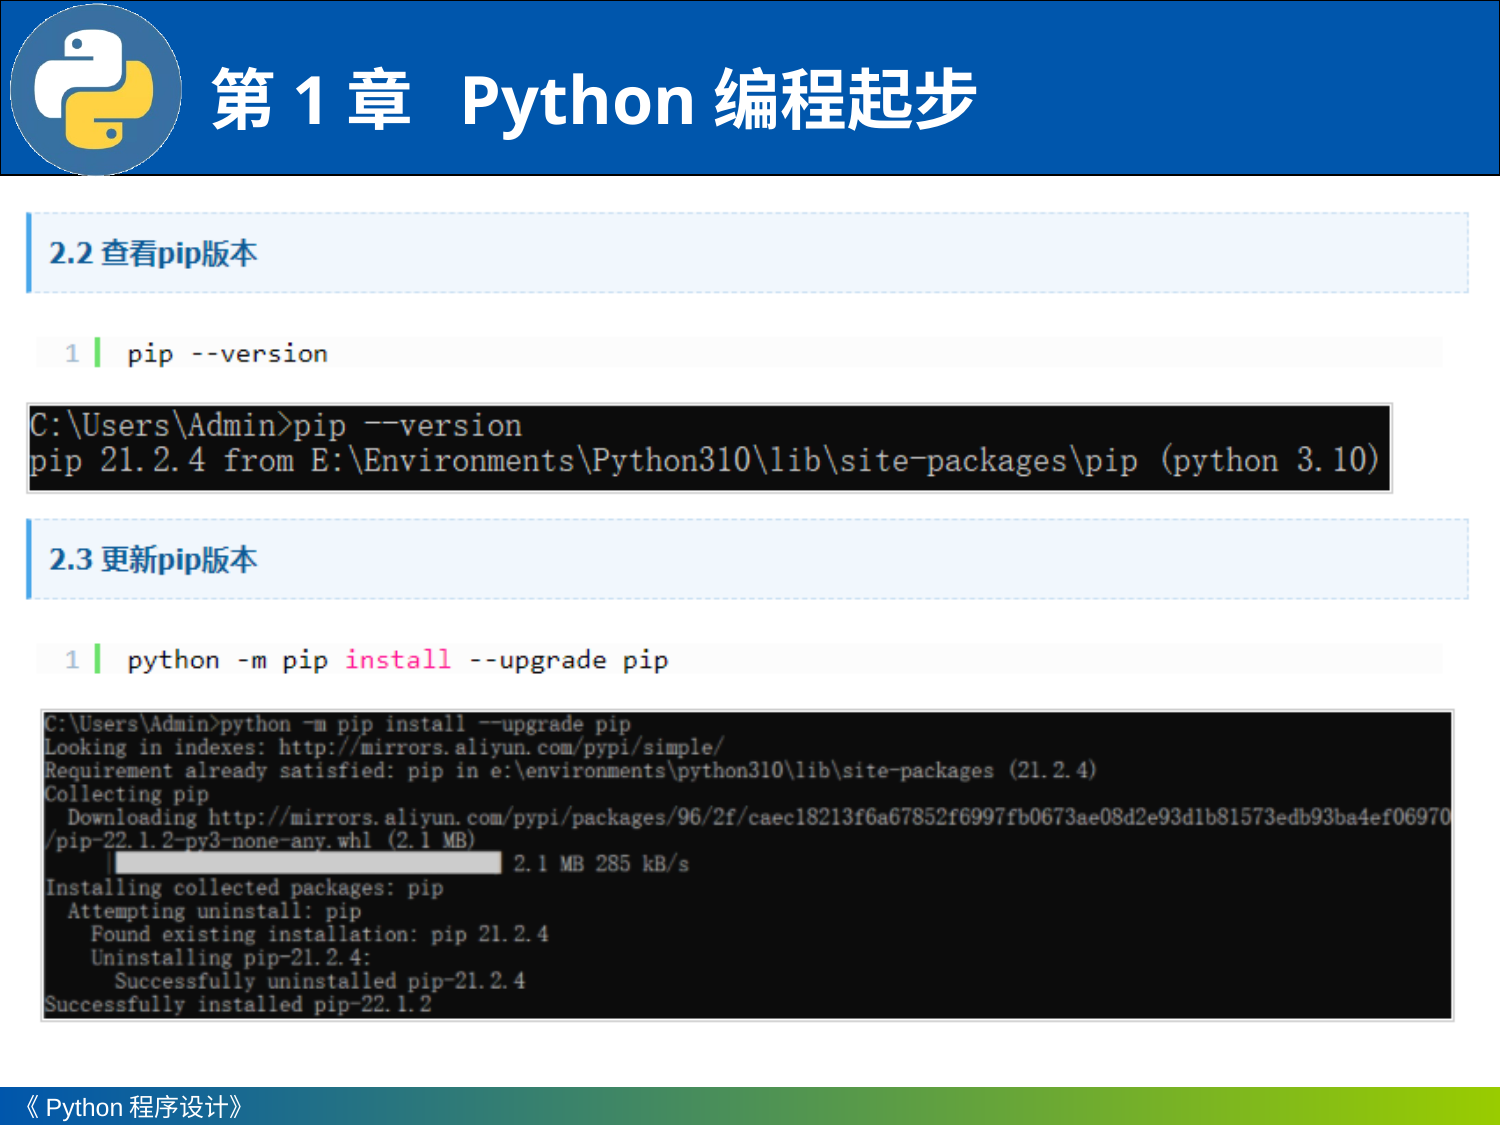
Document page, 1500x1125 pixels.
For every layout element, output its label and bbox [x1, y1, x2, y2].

list [16, 201, 1479, 1026]
picture [5, 0, 184, 178]
